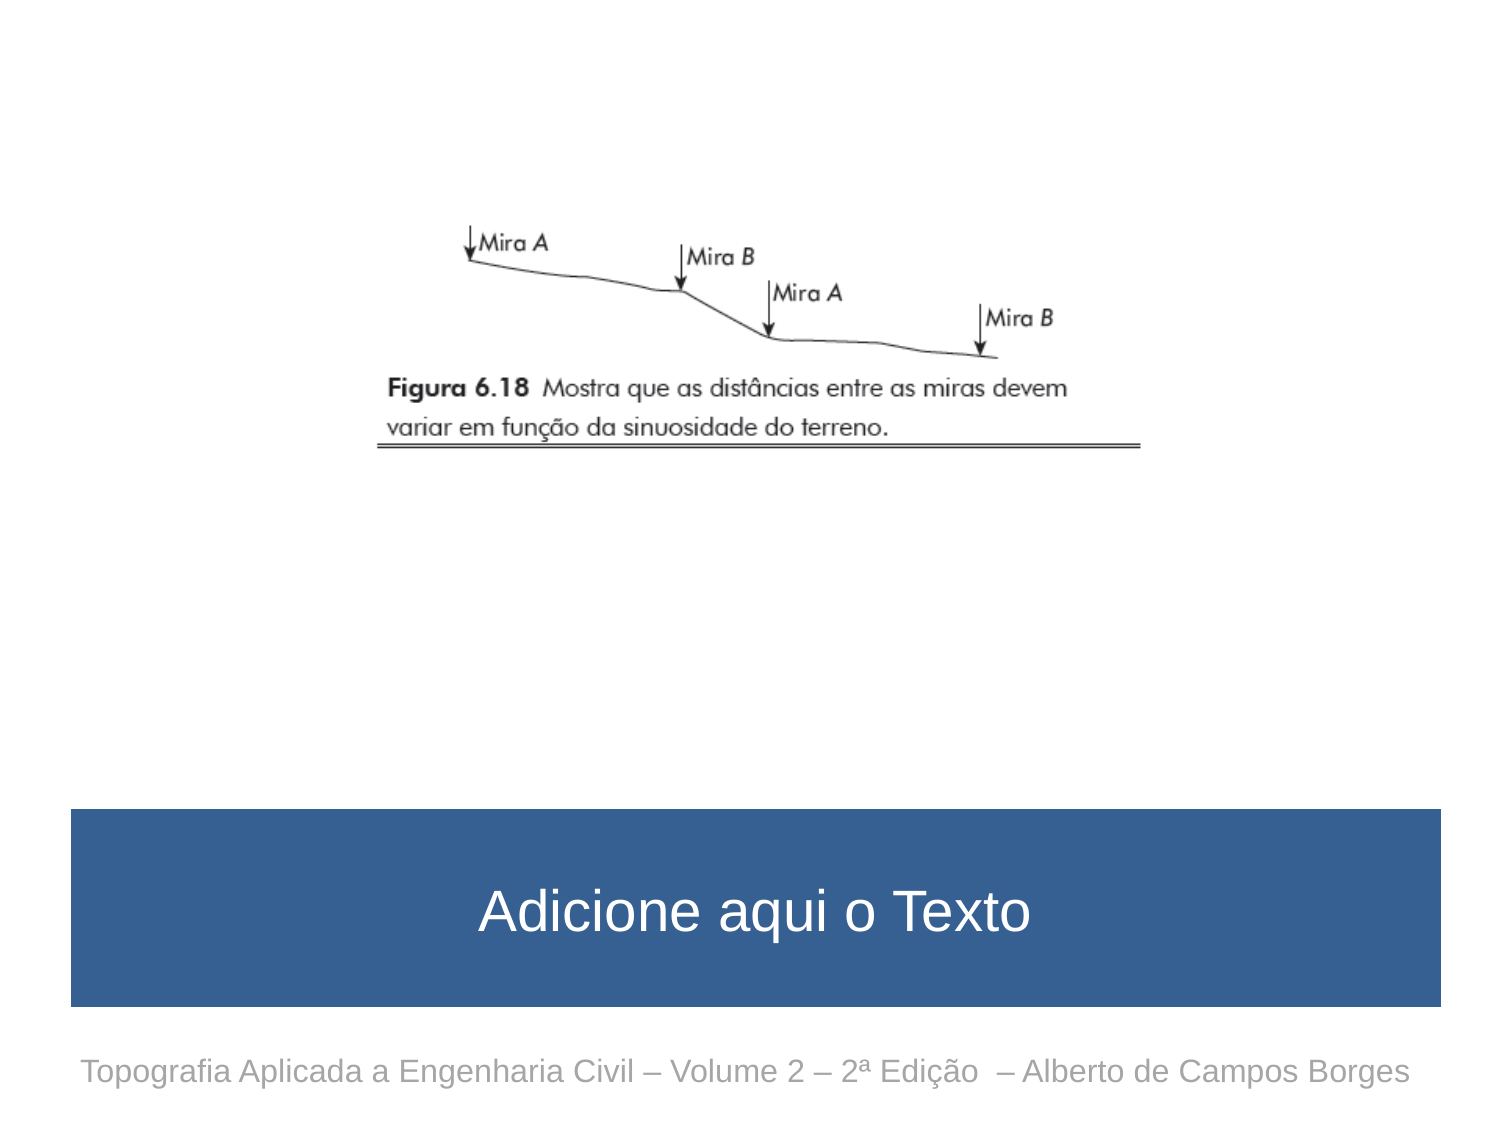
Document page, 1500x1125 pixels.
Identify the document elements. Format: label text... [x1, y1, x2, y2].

picture [353, 196, 1158, 461]
footer Topografia Aplicada a Engenharia Civil – Volume 2 – 2ª Edição – Alberto de Campos Borges [0, 1042, 1500, 1103]
text_box Adicione aqui o Texto [70, 808, 1442, 1008]
